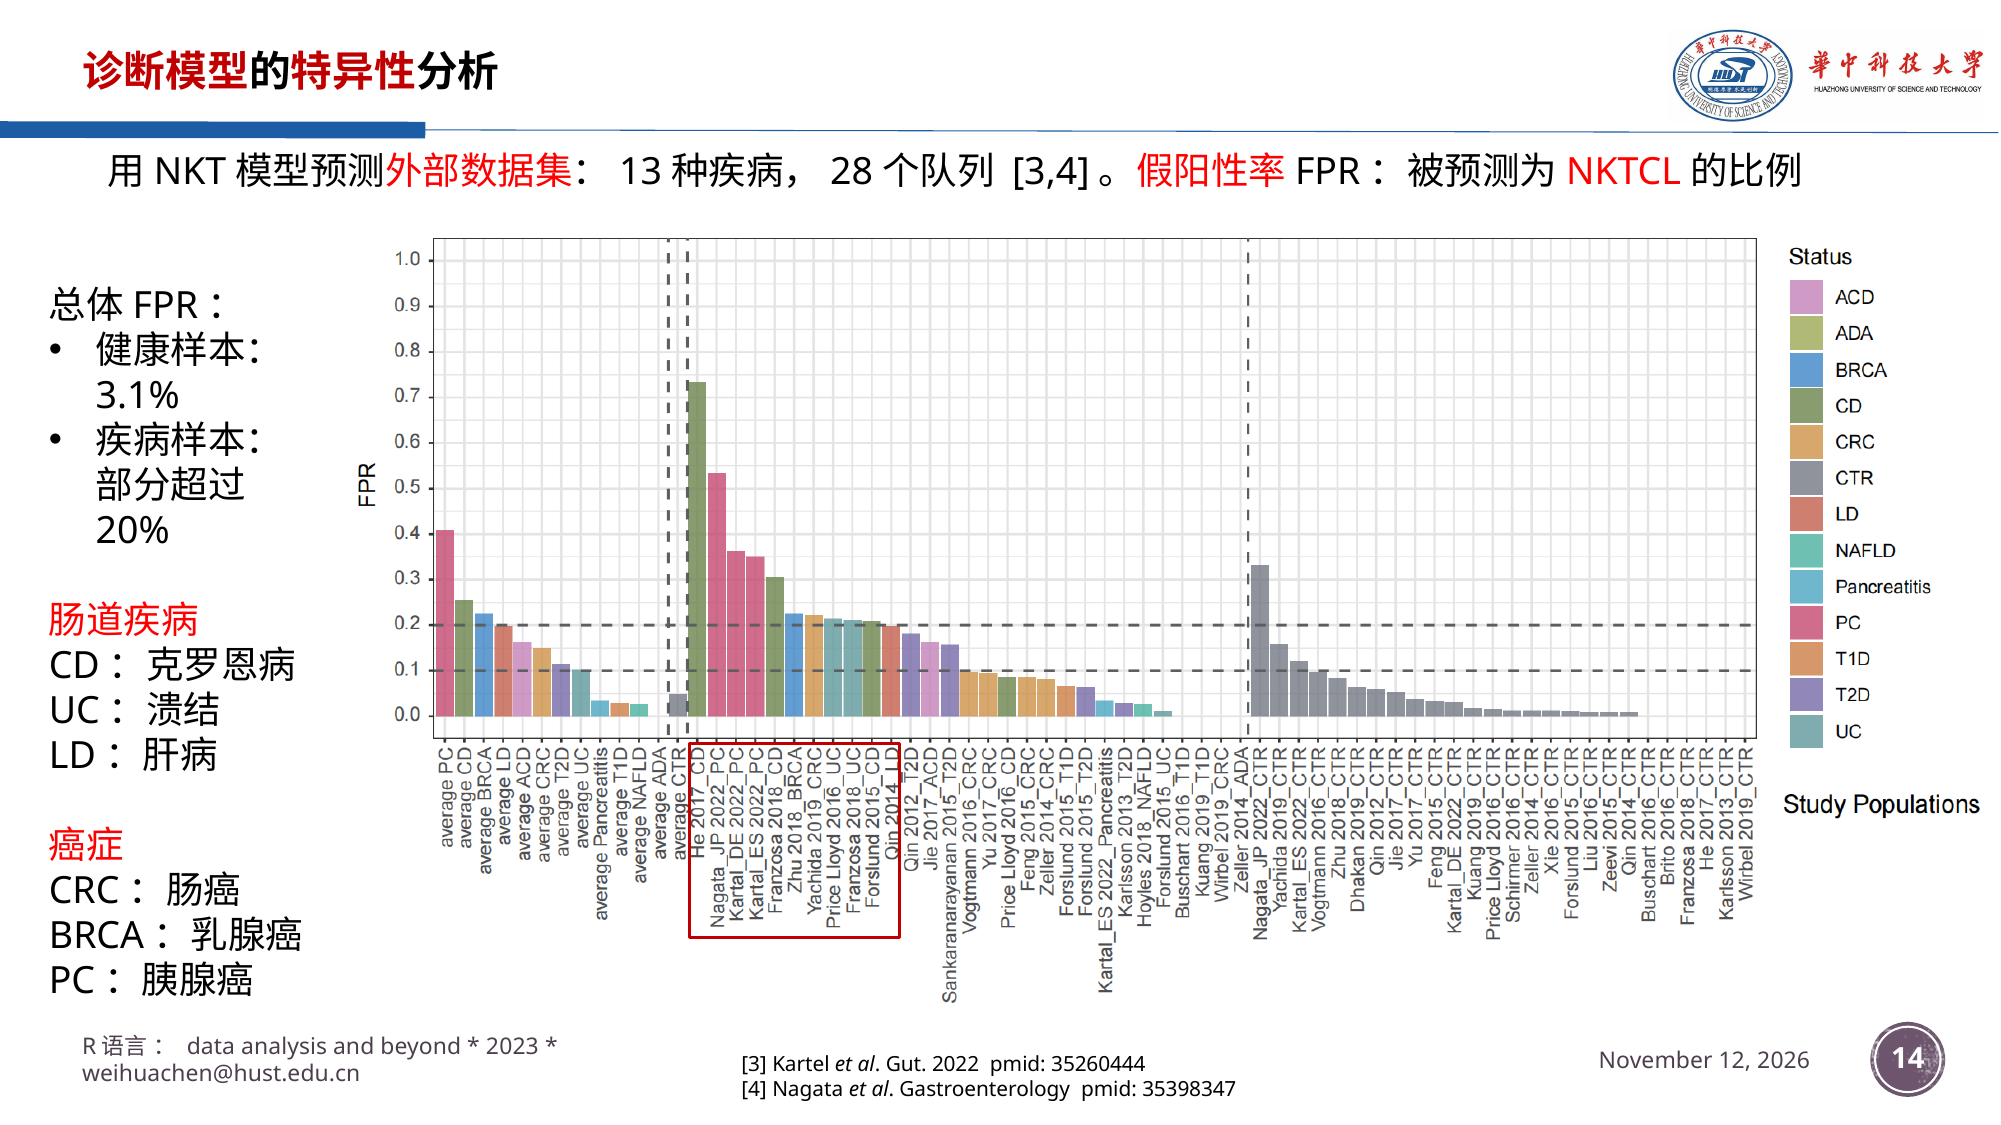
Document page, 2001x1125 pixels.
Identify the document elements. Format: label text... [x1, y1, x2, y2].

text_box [345, 233, 1983, 1008]
footer R语言 ： data analysis and beyond * 2023 * weihuachen@hust.edu.cn [67, 1028, 693, 1089]
title 诊断模型的特异性分析 [67, 34, 1628, 113]
text_box 用NKT模型预测外部数据集：13种疾病，28个队列 [3,4]。假阳性率FPR：被预测为NKTCL的比例 [92, 139, 1818, 200]
text_box 总体FPR： 健康样本：3.1% 疾病样本：部分超过20% 肠道疾病 CD：克罗恩病 UC：溃结 LD：肝病 癌症 CRC：肠癌 BRCA：乳腺癌 PC：胰腺癌 [34, 273, 329, 1009]
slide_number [1541, 1030, 1826, 1091]
slide_number 14 [1855, 1028, 1961, 1089]
picture [1667, 28, 1984, 123]
text_box [3] Kartel et al. Gut. 2022 pmid: 35260444 [4] Nagata et al. Gastroenterology pmid: 35398347 [726, 1043, 1289, 1109]
